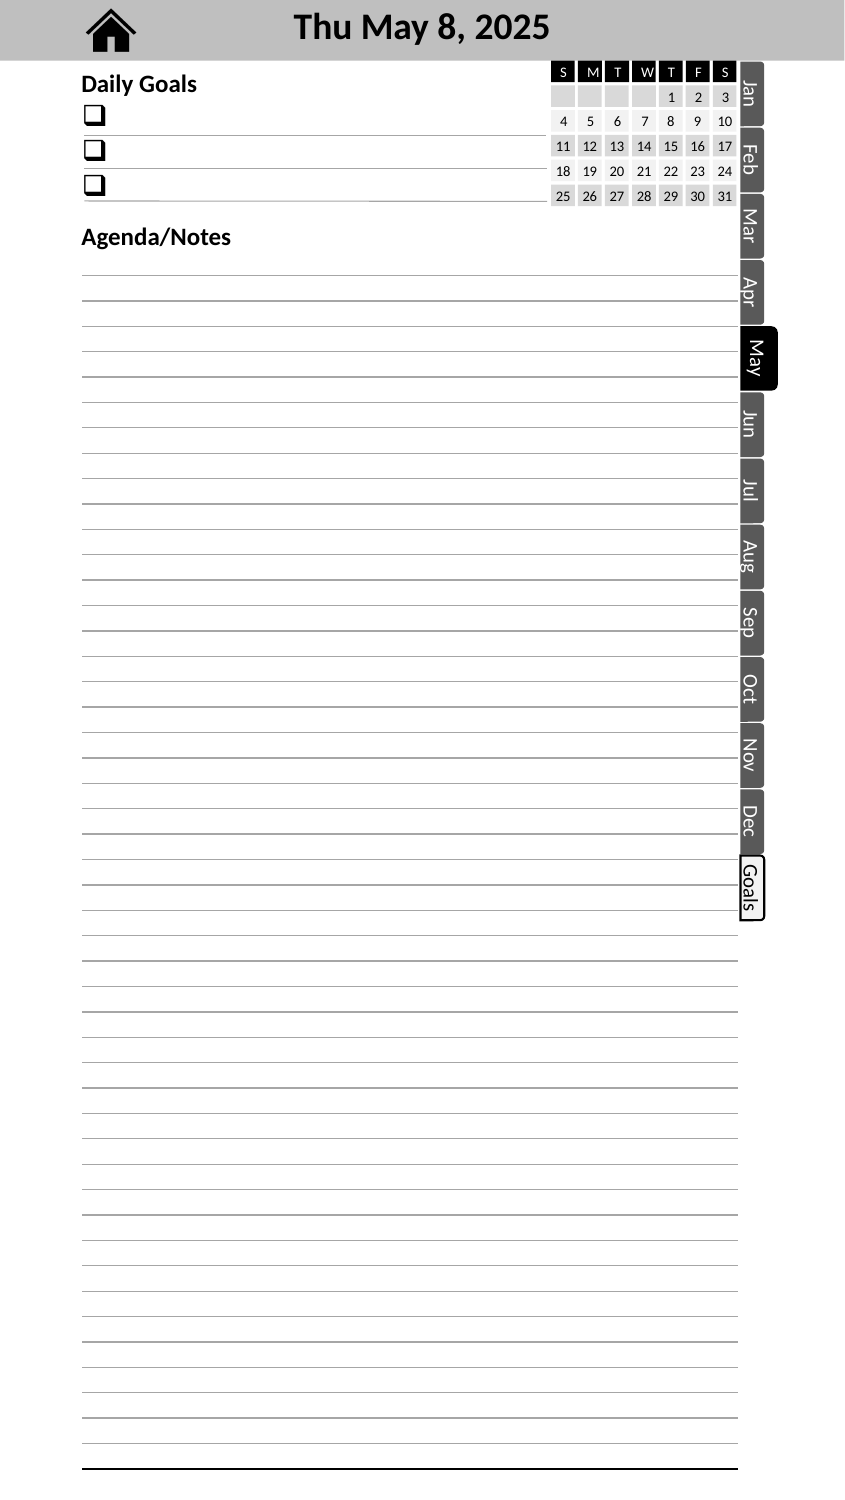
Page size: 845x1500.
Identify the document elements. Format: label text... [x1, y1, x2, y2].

picture [82, 1, 140, 59]
list Thu May 8, 2025 [190, 0, 655, 61]
